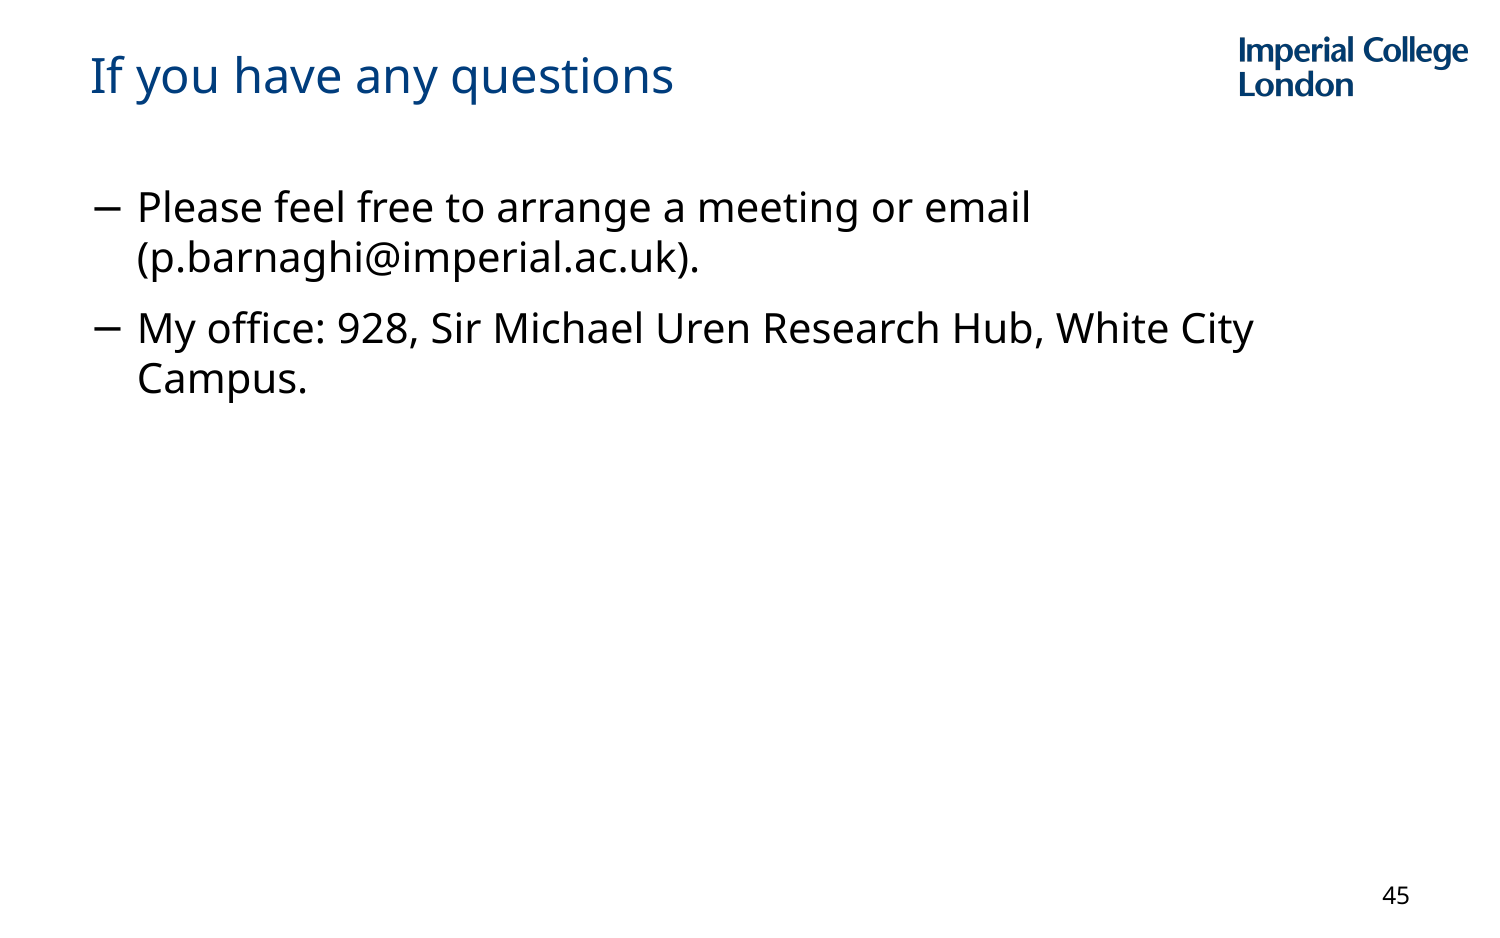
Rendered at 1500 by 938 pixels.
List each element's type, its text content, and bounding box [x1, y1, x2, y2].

title If you have any questions [75, 0, 1425, 153]
picture [1425, 18, 1486, 114]
list Please feel free to arrange a meeting or email (p.barnaghi@imperial.ac.uk). My office: 928, Sir Michael Uren Research Hub, White City Campus. [75, 173, 1425, 853]
slide_number 45 [1074, 872, 1426, 920]
